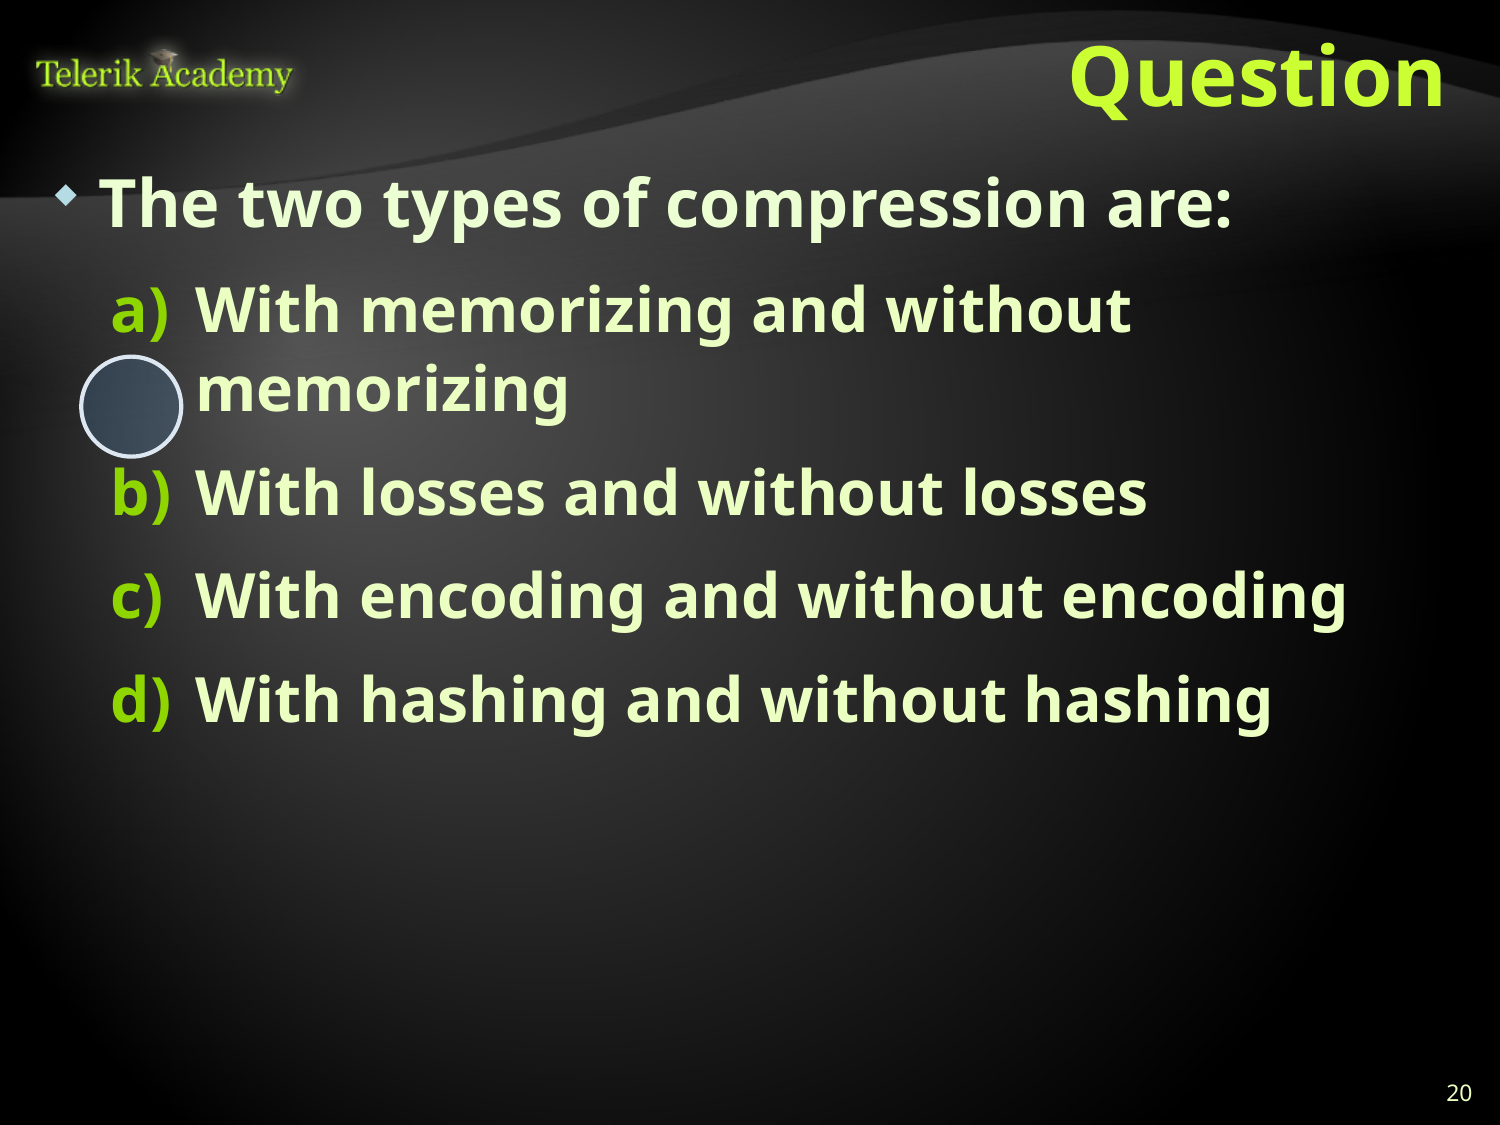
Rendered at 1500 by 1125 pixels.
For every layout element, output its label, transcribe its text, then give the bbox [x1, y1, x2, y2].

picture [0, 0, 1500, 1125]
title Question [300, 12, 1463, 149]
text_box [79, 354, 184, 459]
slide_number 20 [1412, 1074, 1488, 1113]
list The two types of compression are: With memorizing and without memorizing With losses and without losses With encoding and without encoding With hashing and without hashing [37, 149, 1463, 1075]
